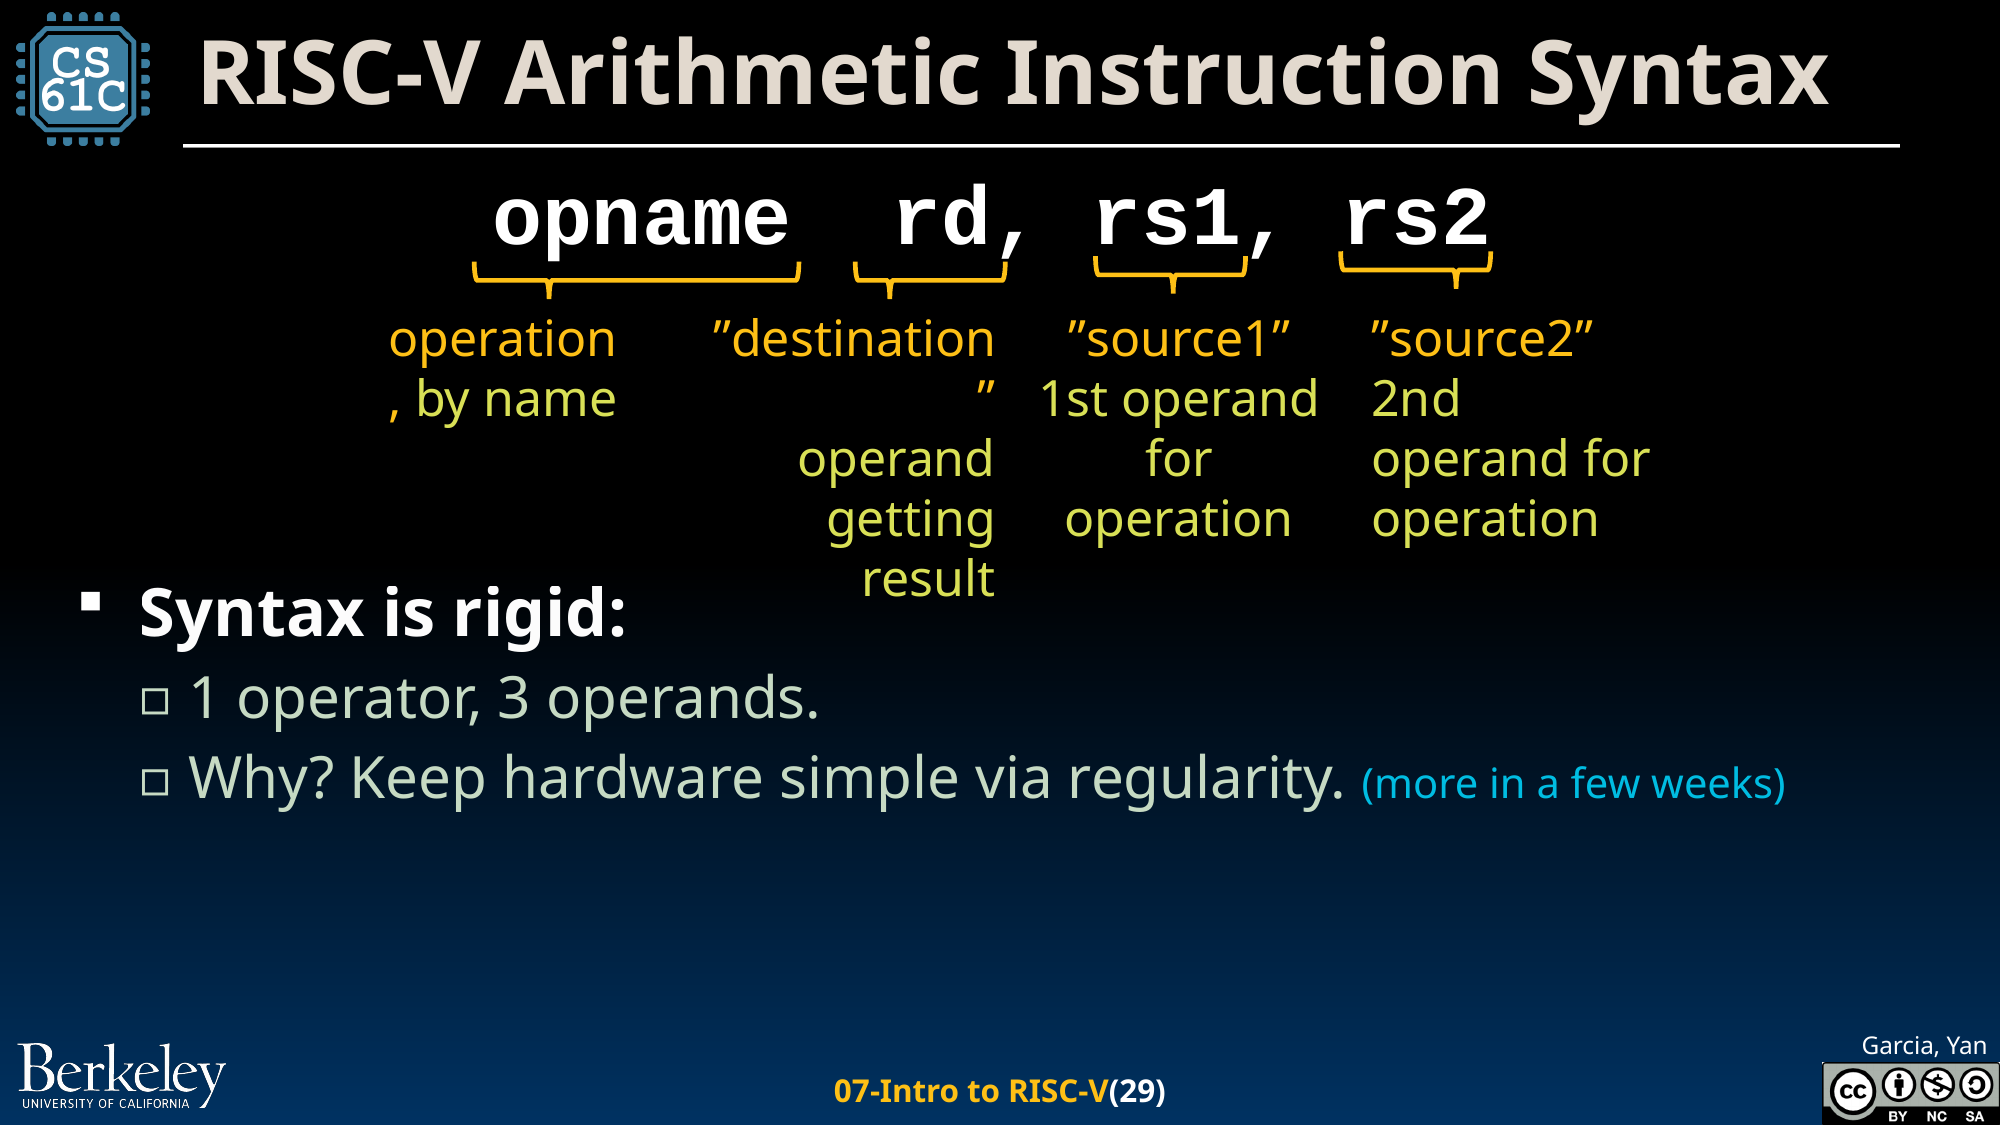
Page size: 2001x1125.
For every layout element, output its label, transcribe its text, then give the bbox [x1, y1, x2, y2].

text_box operation, by name [368, 299, 633, 434]
title RISC-V Arithmetic Instruction Syntax [181, 12, 1906, 139]
picture [17, 1043, 226, 1108]
text_box [1094, 256, 1247, 294]
list Syntax is rigid: 1 operator, 3 operands. Why? Keep hardware simple via regularity. (more in a few weeks) [47, 562, 1907, 1018]
text_box opname rd, rs1, rs2 [477, 154, 1537, 269]
picture [16, 12, 150, 146]
text_box [473, 261, 800, 300]
picture [1822, 1062, 2000, 1125]
text_box ”source2” 2nd operand for operation [1356, 299, 1682, 554]
text_box ”destination” operand getting result [685, 299, 1011, 614]
text_box [854, 261, 1006, 300]
text_box [1340, 251, 1492, 289]
text_box ”source1” 1st operand for operation [1016, 299, 1342, 554]
